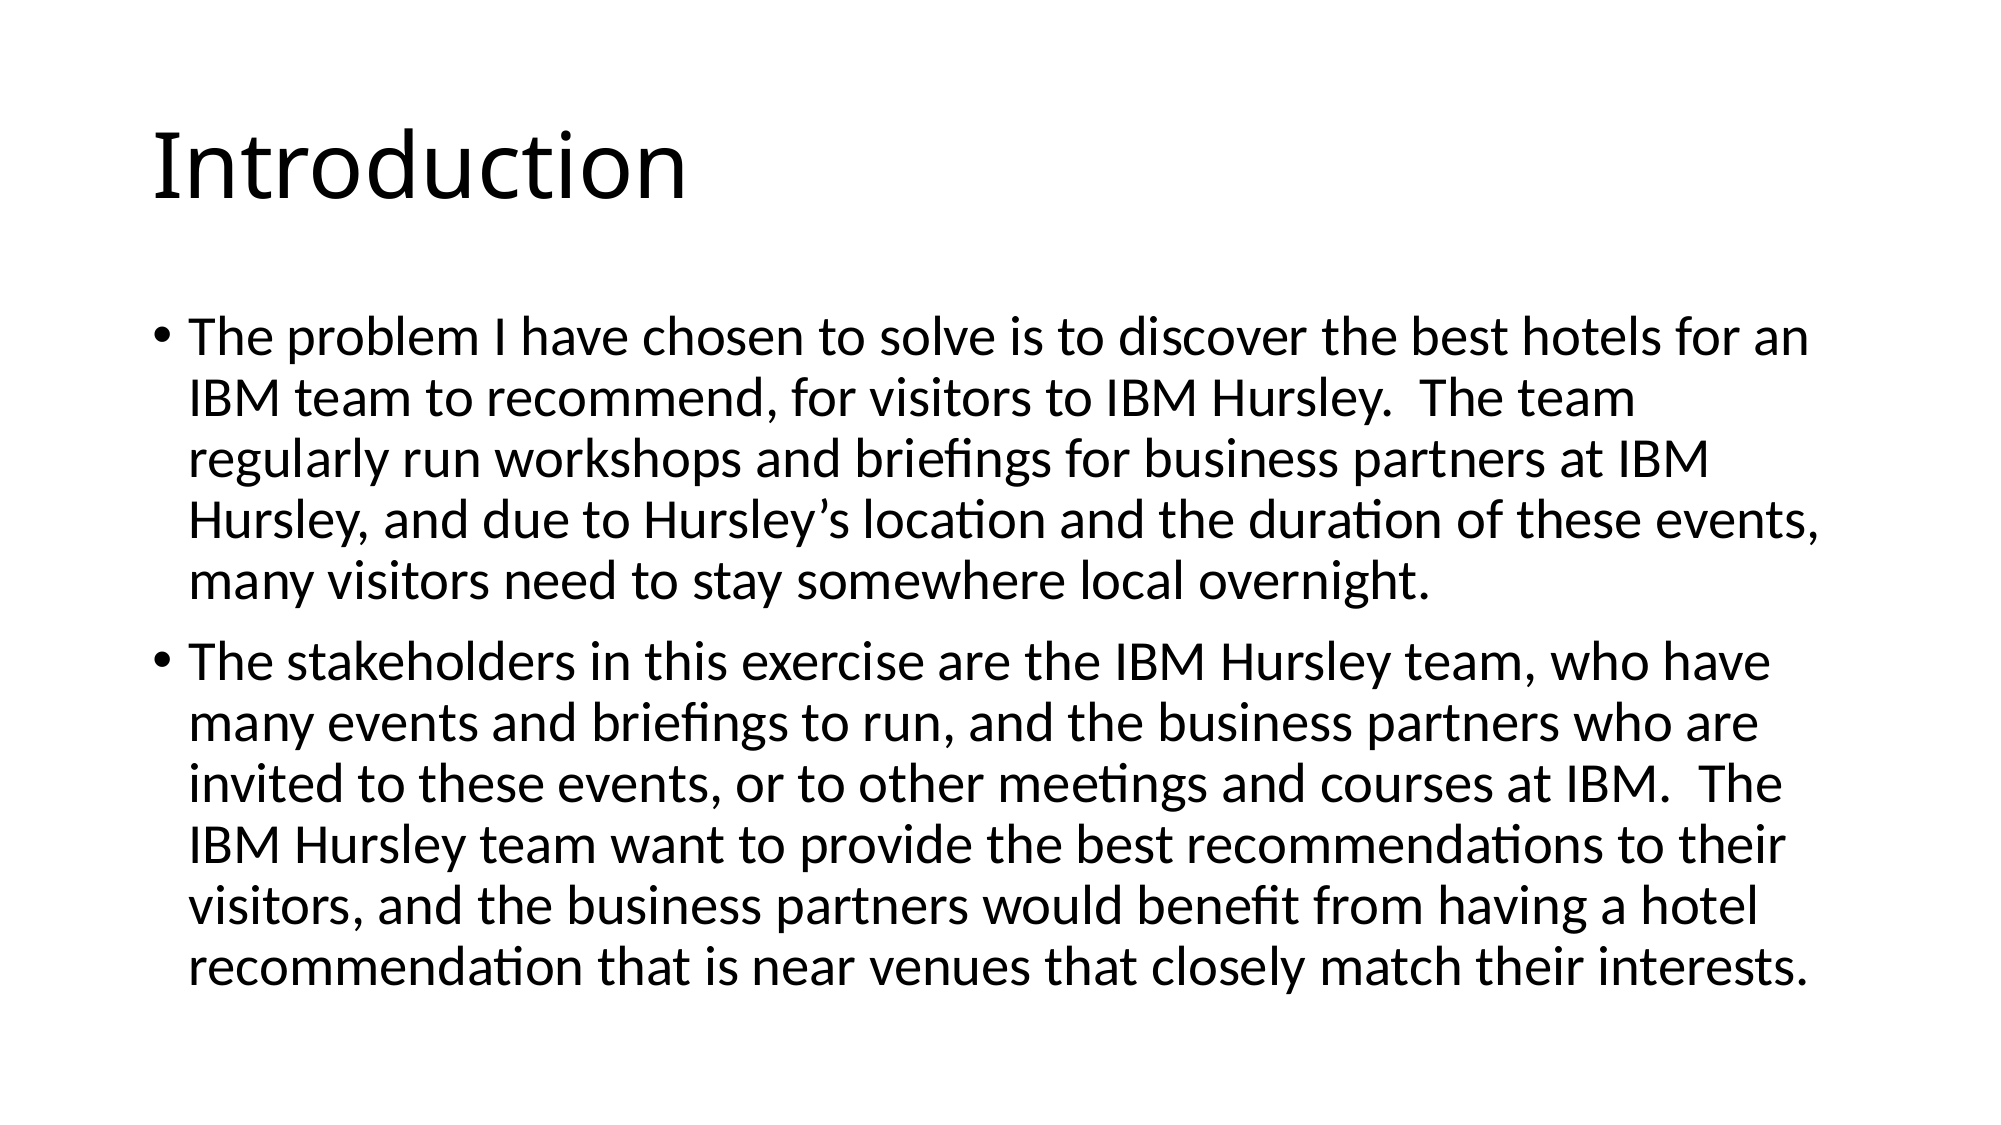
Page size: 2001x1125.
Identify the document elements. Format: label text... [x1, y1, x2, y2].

list The problem I have chosen to solve is to discover the best hotels for an IBM team to recommend, for visitors to IBM Hursley. The team regularly run workshops and briefings for business partners at IBM Hursley, and due to Hursley’s location and the duration of these events, many visitors need to stay somewhere local overnight. The stakeholders in this exercise are the IBM Hursley team, who have many events and briefings to run, and the business partners who are invited to these events, or to other meetings and courses at IBM. The IBM Hursley team want to provide the best recommendations to their visitors, and the business partners would benefit from having a hotel recommendation that is near venues that closely match their interests. [137, 299, 1863, 1014]
title Introduction [137, 59, 1863, 278]
